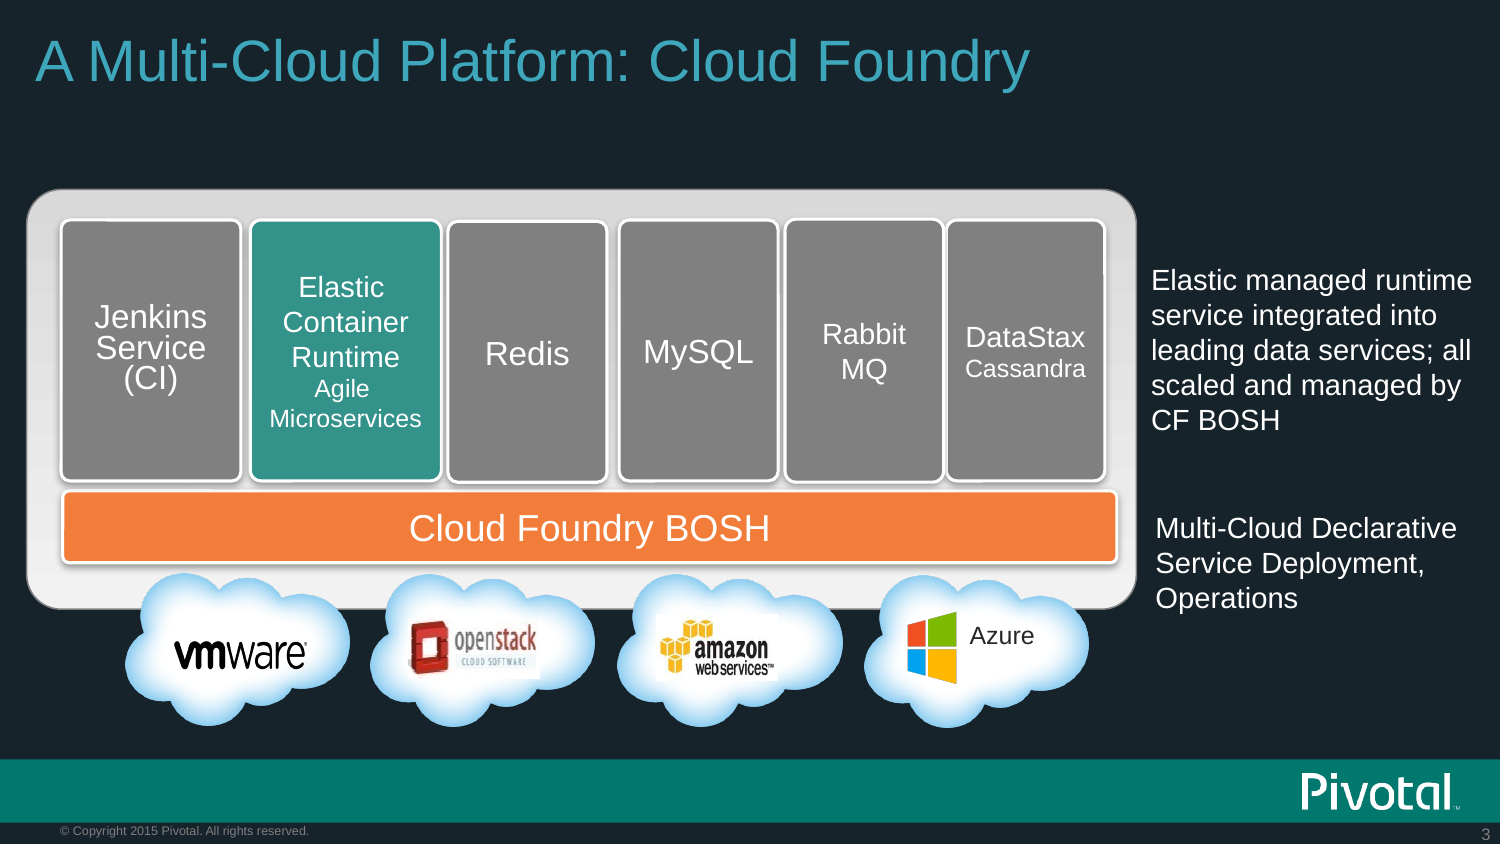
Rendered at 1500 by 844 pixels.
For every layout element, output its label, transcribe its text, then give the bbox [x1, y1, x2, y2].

picture [1302, 773, 1460, 810]
text_box Multi-Cloud Declarative Service Deployment, Operations [1140, 502, 1477, 623]
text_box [124, 573, 1090, 734]
text_box [24, 187, 1139, 612]
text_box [60, 218, 1106, 483]
title A Multi-Cloud Platform: Cloud Foundry [20, 15, 1391, 92]
text_box Elastic managed runtime service integrated into leading data services; all scaled and managed by CF BOSH [1136, 254, 1495, 444]
text_box Cloud Foundry BOSH [59, 487, 1121, 566]
